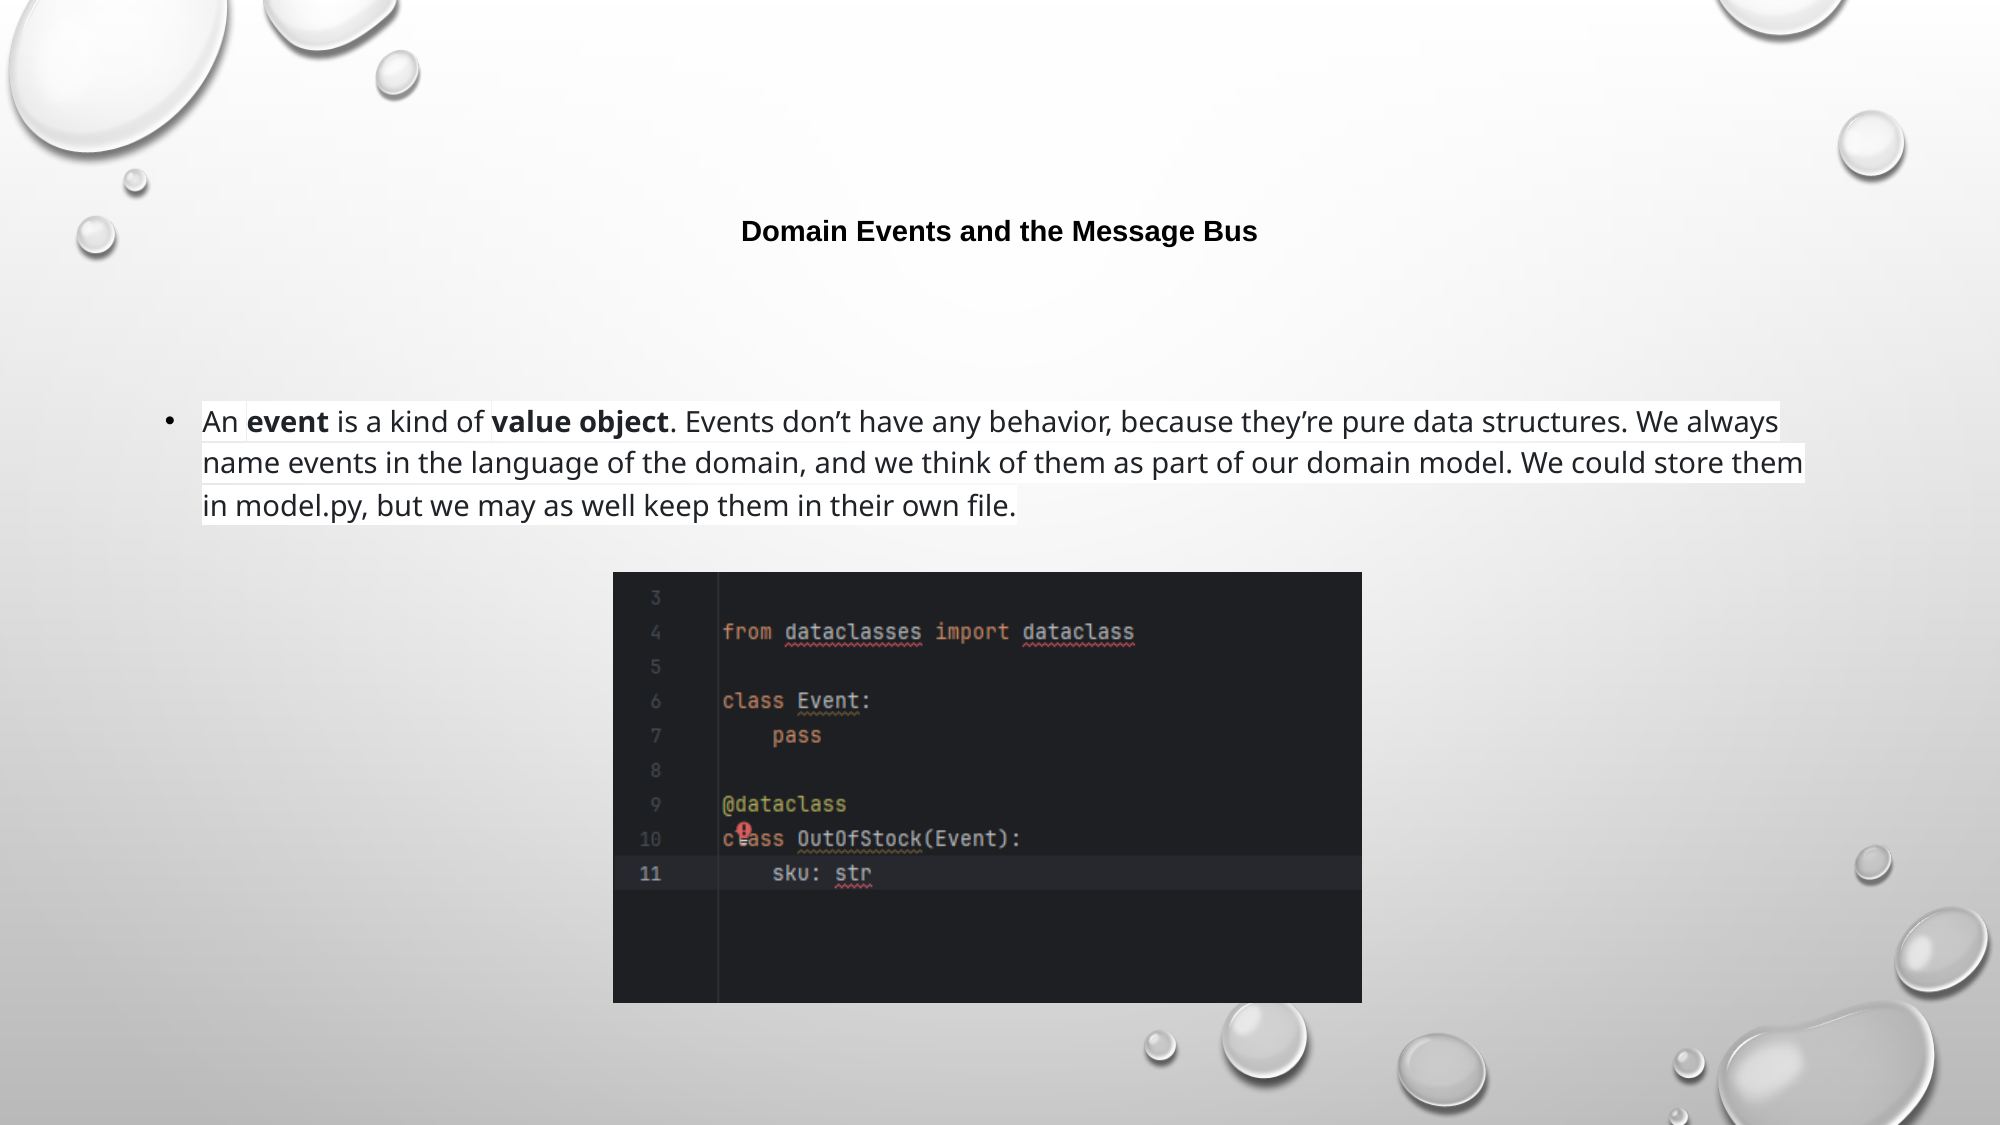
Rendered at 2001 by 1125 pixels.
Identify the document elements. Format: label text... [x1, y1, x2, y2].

list An event is a kind of value object. Events don’t have any behavior, because they’re pure data structures. We always name events in the language of the domain, and we think of them as part of our domain model. We could store them in model.py, but we may as well keep them in their own file. [149, 388, 1850, 950]
picture [0, 0, 2000, 1125]
title Domain Events and the Message Bus [149, 101, 1851, 364]
